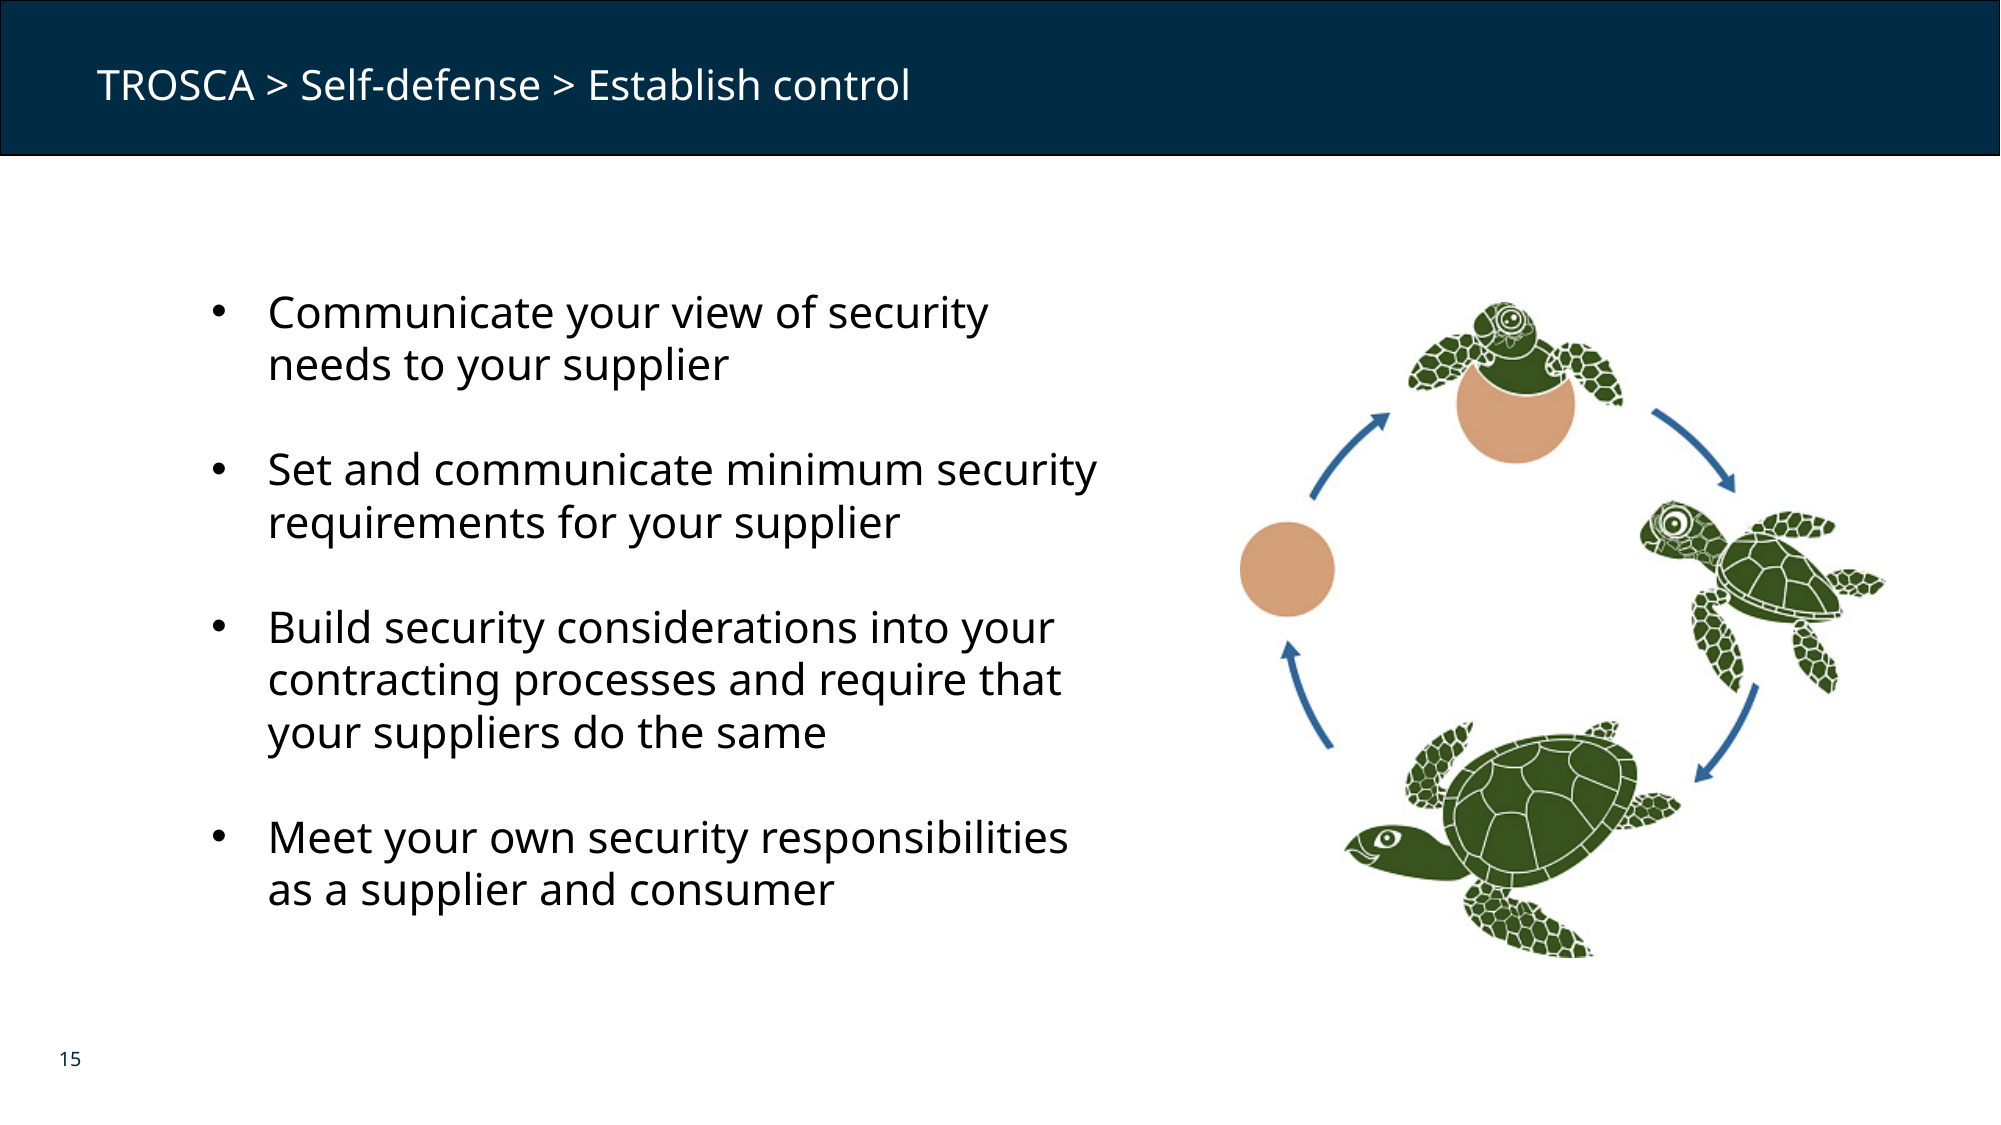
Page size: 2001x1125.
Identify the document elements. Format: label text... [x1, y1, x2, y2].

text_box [0, 0, 2000, 156]
picture [1240, 302, 1886, 958]
text_box Communicate your view of security needs to your supplier Set and communicate minimum security requirements for your supplier Build security considerations into your contracting processes and require that your suppliers do the same Meet your own security responsibilities as a supplier and consumer [211, 284, 1123, 977]
